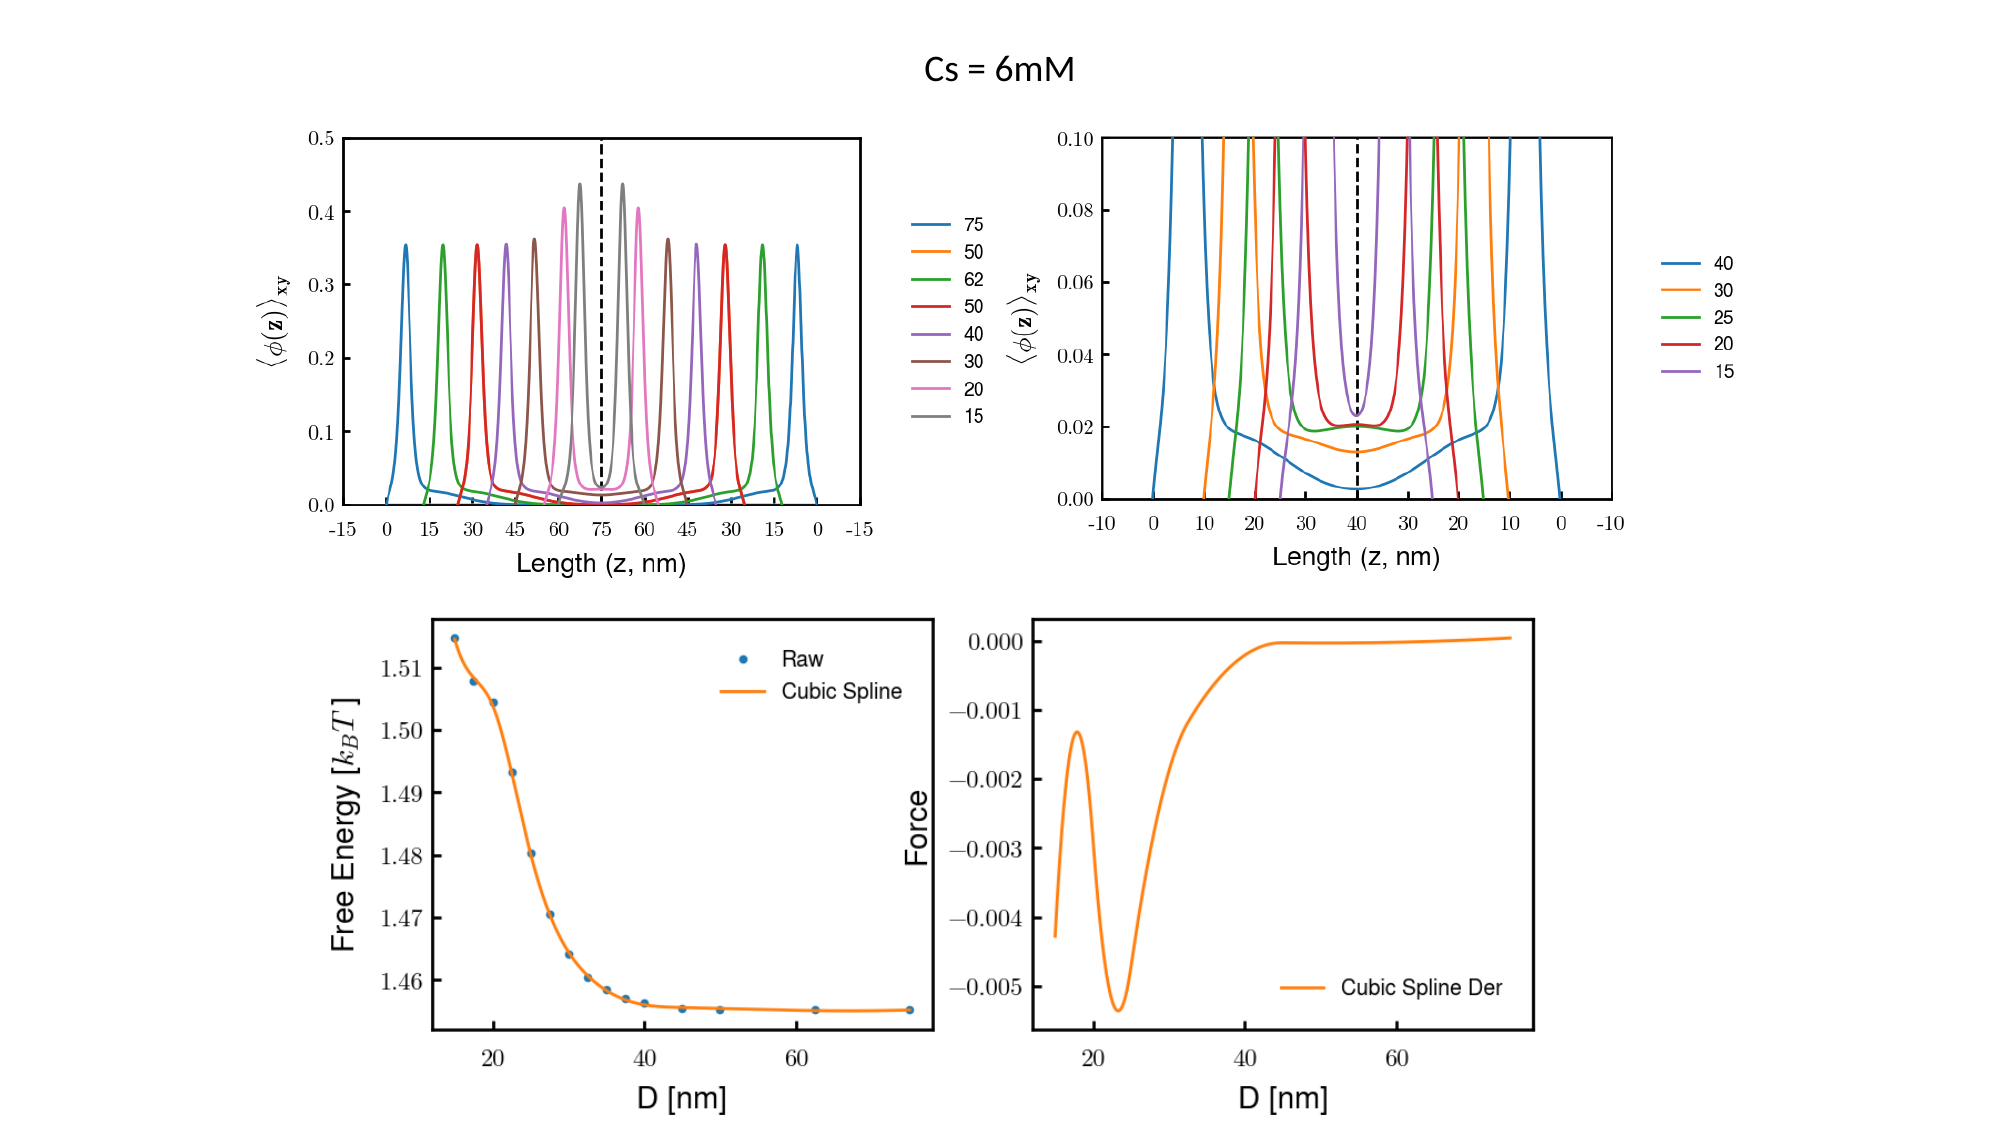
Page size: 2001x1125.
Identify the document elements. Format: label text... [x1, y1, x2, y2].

text_box Cs = 6mM [677, 36, 1323, 97]
picture [246, 121, 1750, 586]
picture [319, 609, 1543, 1125]
